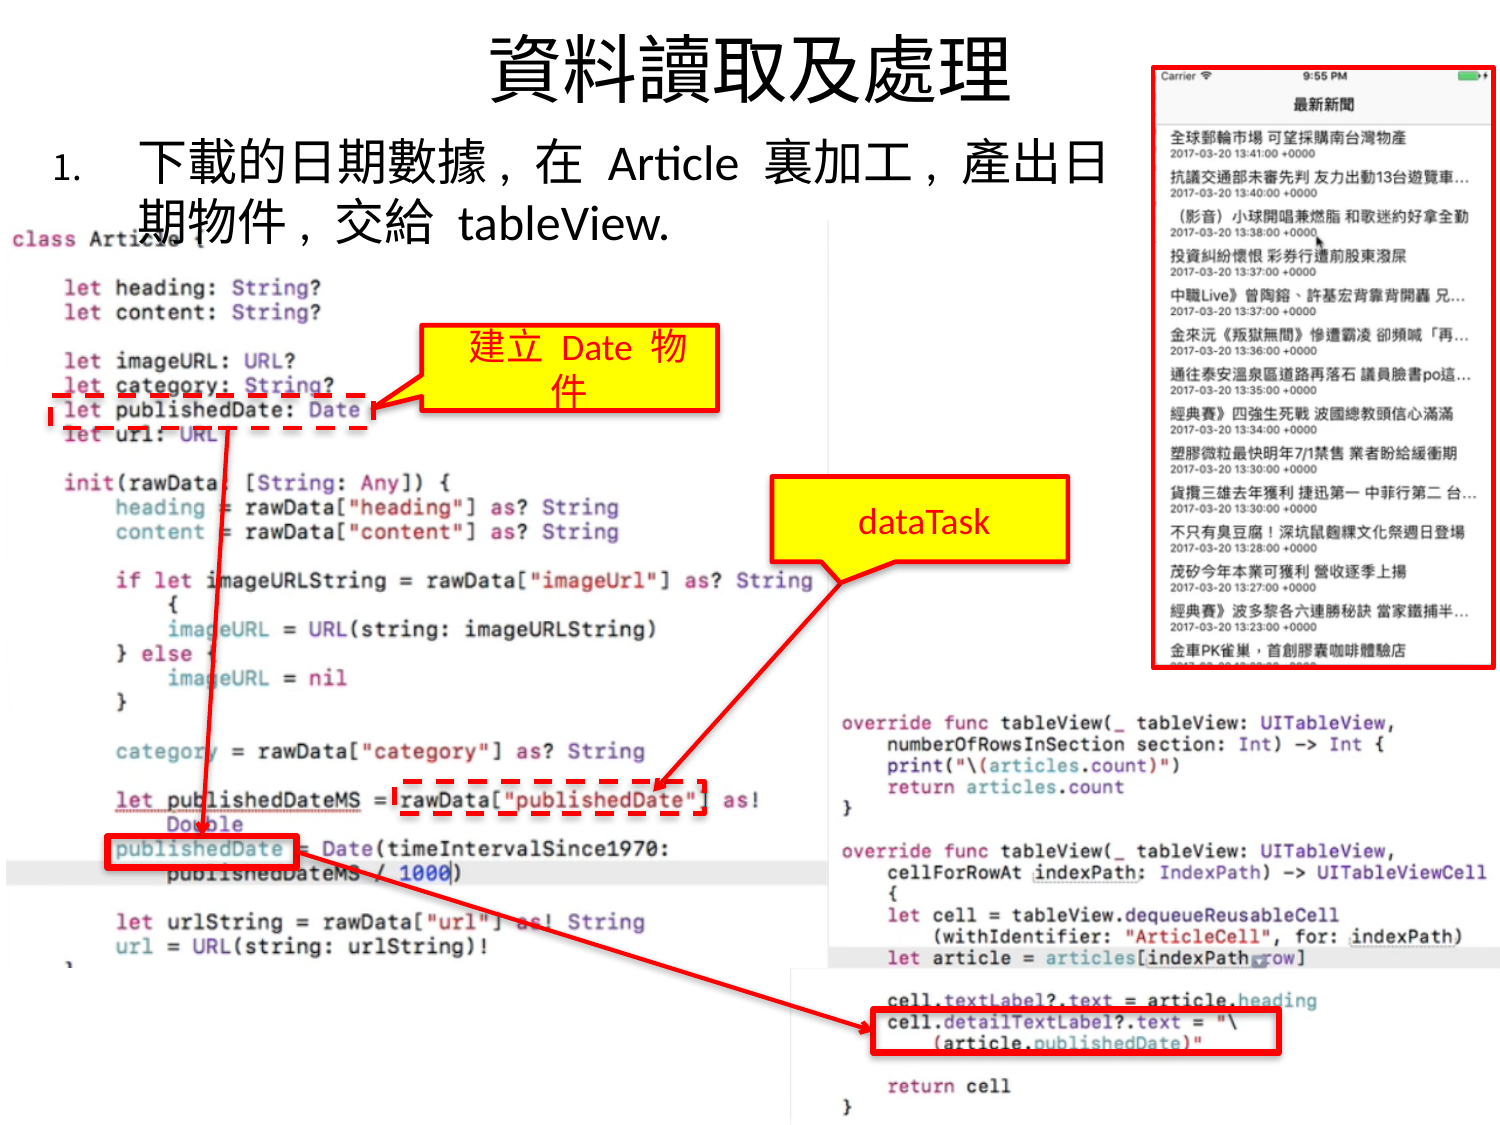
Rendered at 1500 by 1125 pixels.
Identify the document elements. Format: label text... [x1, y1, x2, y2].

text_box dataTask [835, 475, 1069, 584]
picture [1155, 69, 1492, 666]
title 資料讀取及處理 [0, 0, 1500, 137]
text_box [296, 851, 874, 1032]
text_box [201, 427, 229, 837]
list 下載的日期數據, 在 Article 裏加工, 產出日期物件, 交給 tableView. [37, 122, 1150, 368]
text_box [652, 583, 841, 792]
picture [6, 220, 1500, 1125]
